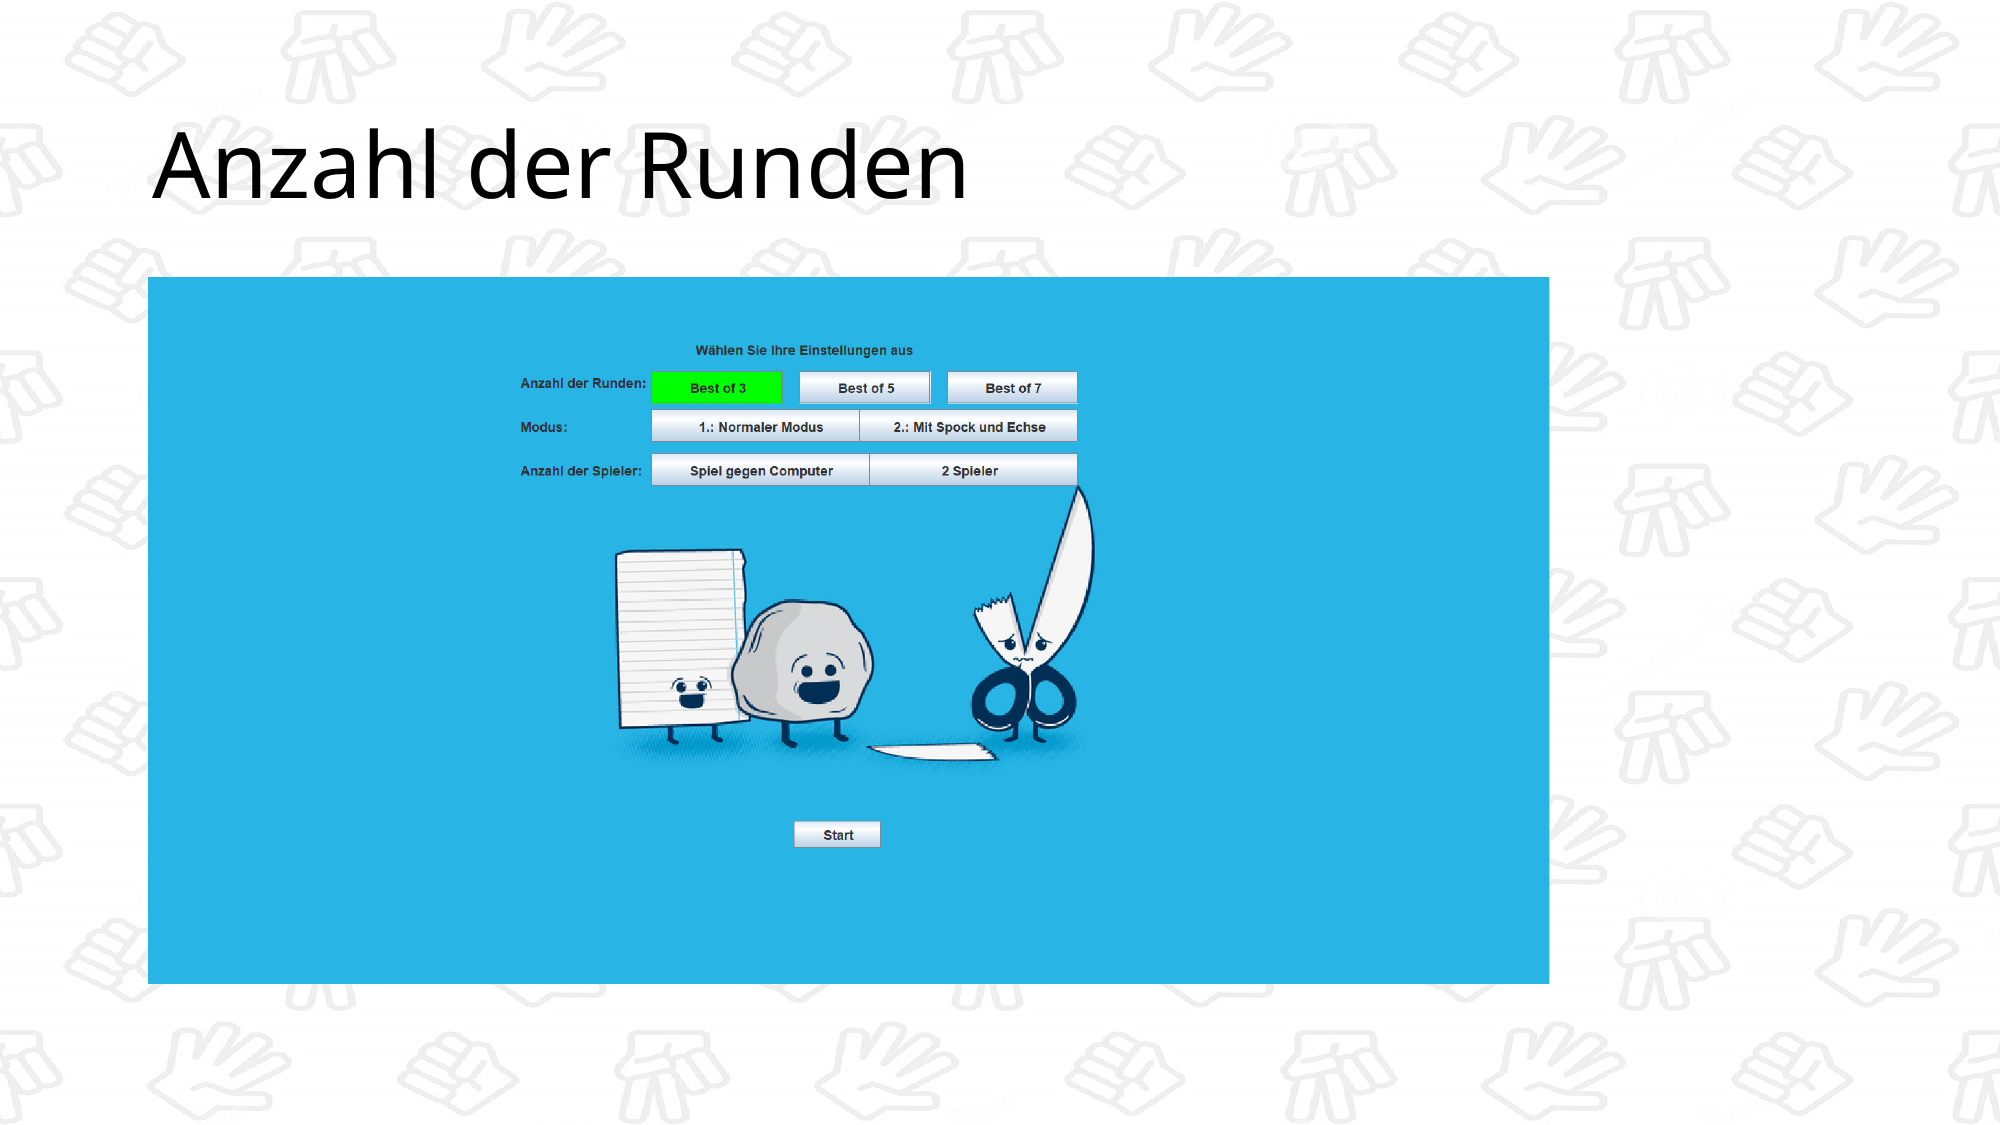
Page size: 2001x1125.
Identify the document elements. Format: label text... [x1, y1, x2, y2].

title Anzahl der Runden [137, 59, 1863, 278]
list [148, 277, 1550, 984]
